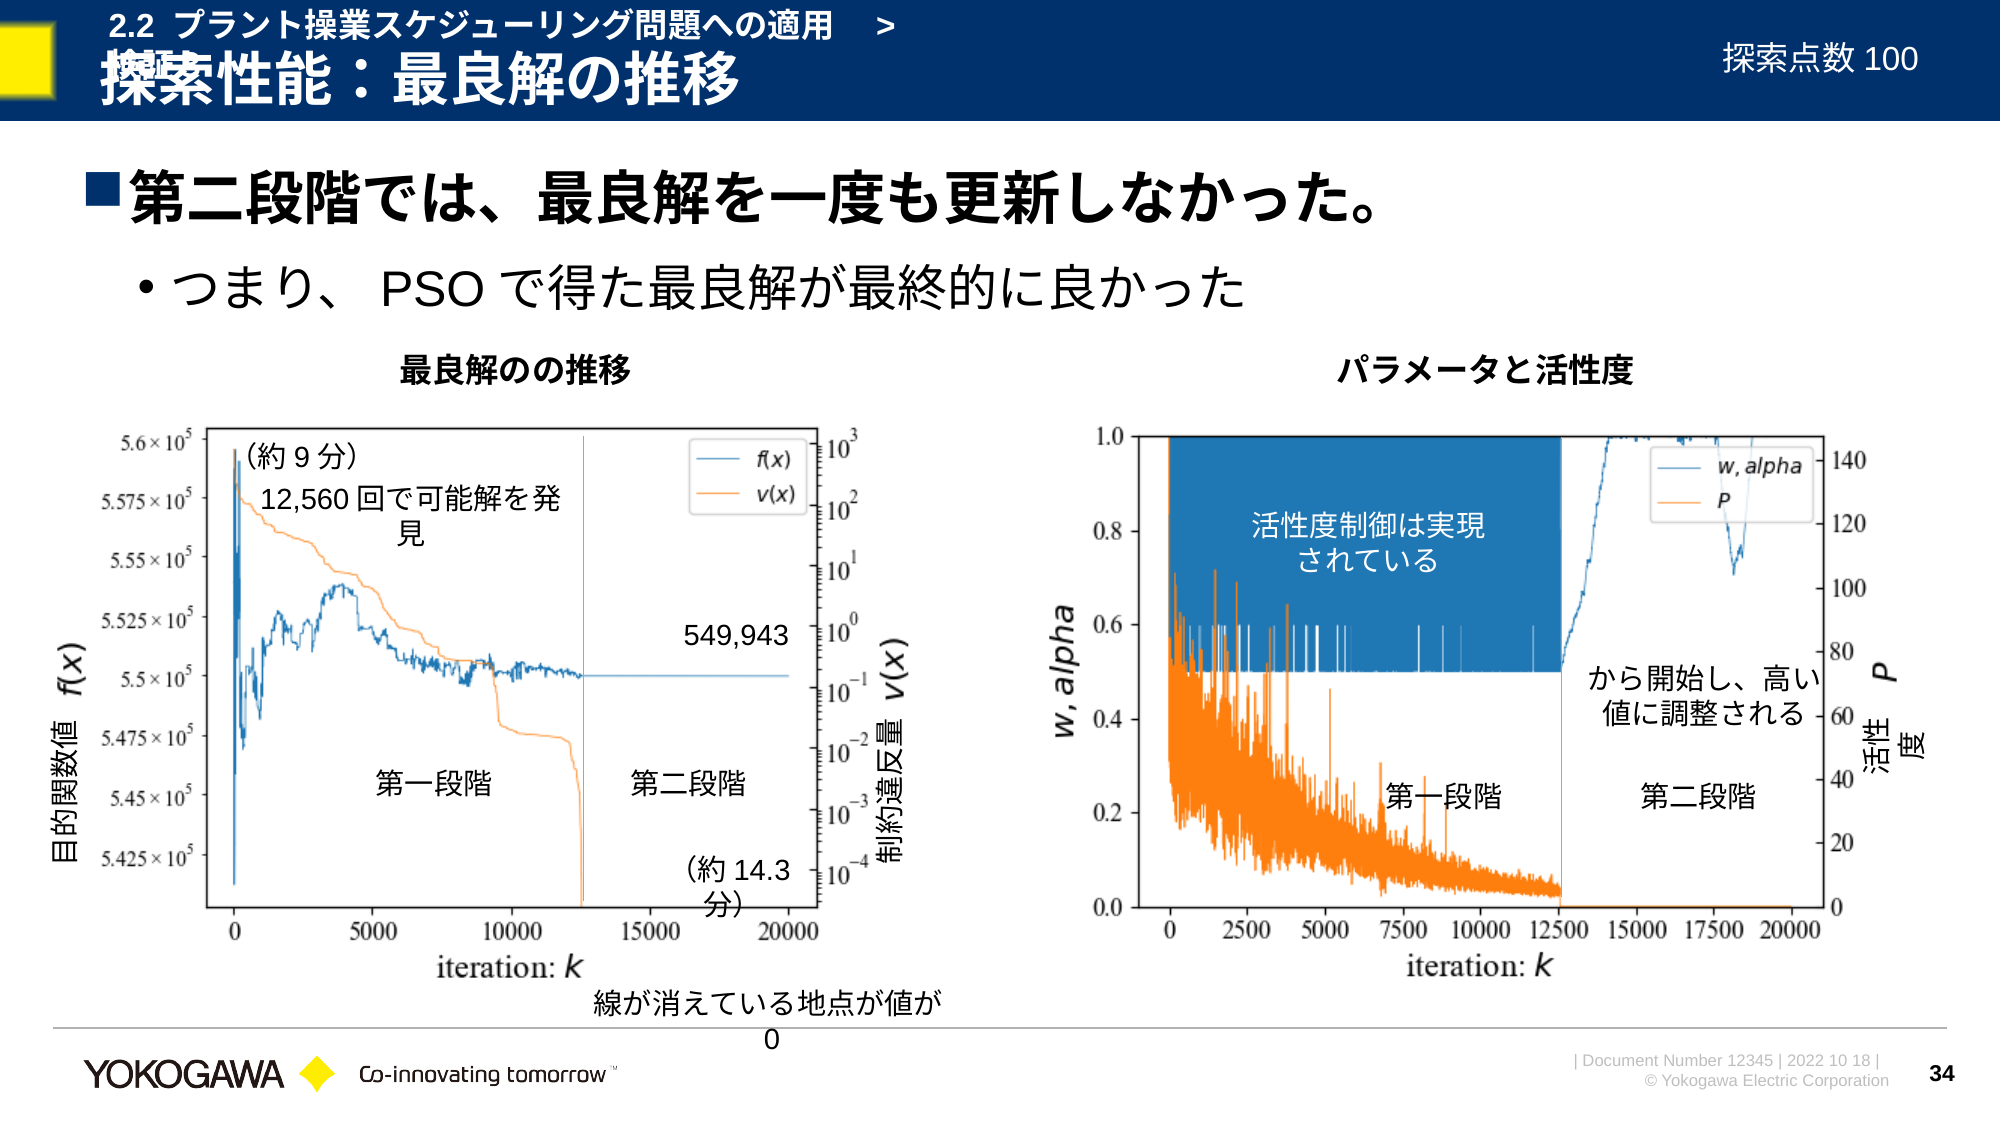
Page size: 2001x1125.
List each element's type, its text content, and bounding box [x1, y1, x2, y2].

text_box 2.2 プラント操業スケジューリング問題への適用 > 検証３ [93, 0, 968, 92]
slide_number 34 [1904, 1042, 1970, 1103]
text_box 第二段階では、最良解を一度も更新しなかった。 つまり、PSOで得た最良解が最終的に良かった [66, 161, 1905, 301]
picture [83, 1055, 617, 1093]
text_box 探索点数100 [1704, 30, 1937, 85]
title 探索性能：最良解の推移 [84, 39, 1955, 125]
text_box 線が消えている地点が値が0 [576, 978, 968, 1063]
picture [41, 413, 928, 999]
picture [1033, 412, 1921, 999]
picture [0, 6, 69, 115]
